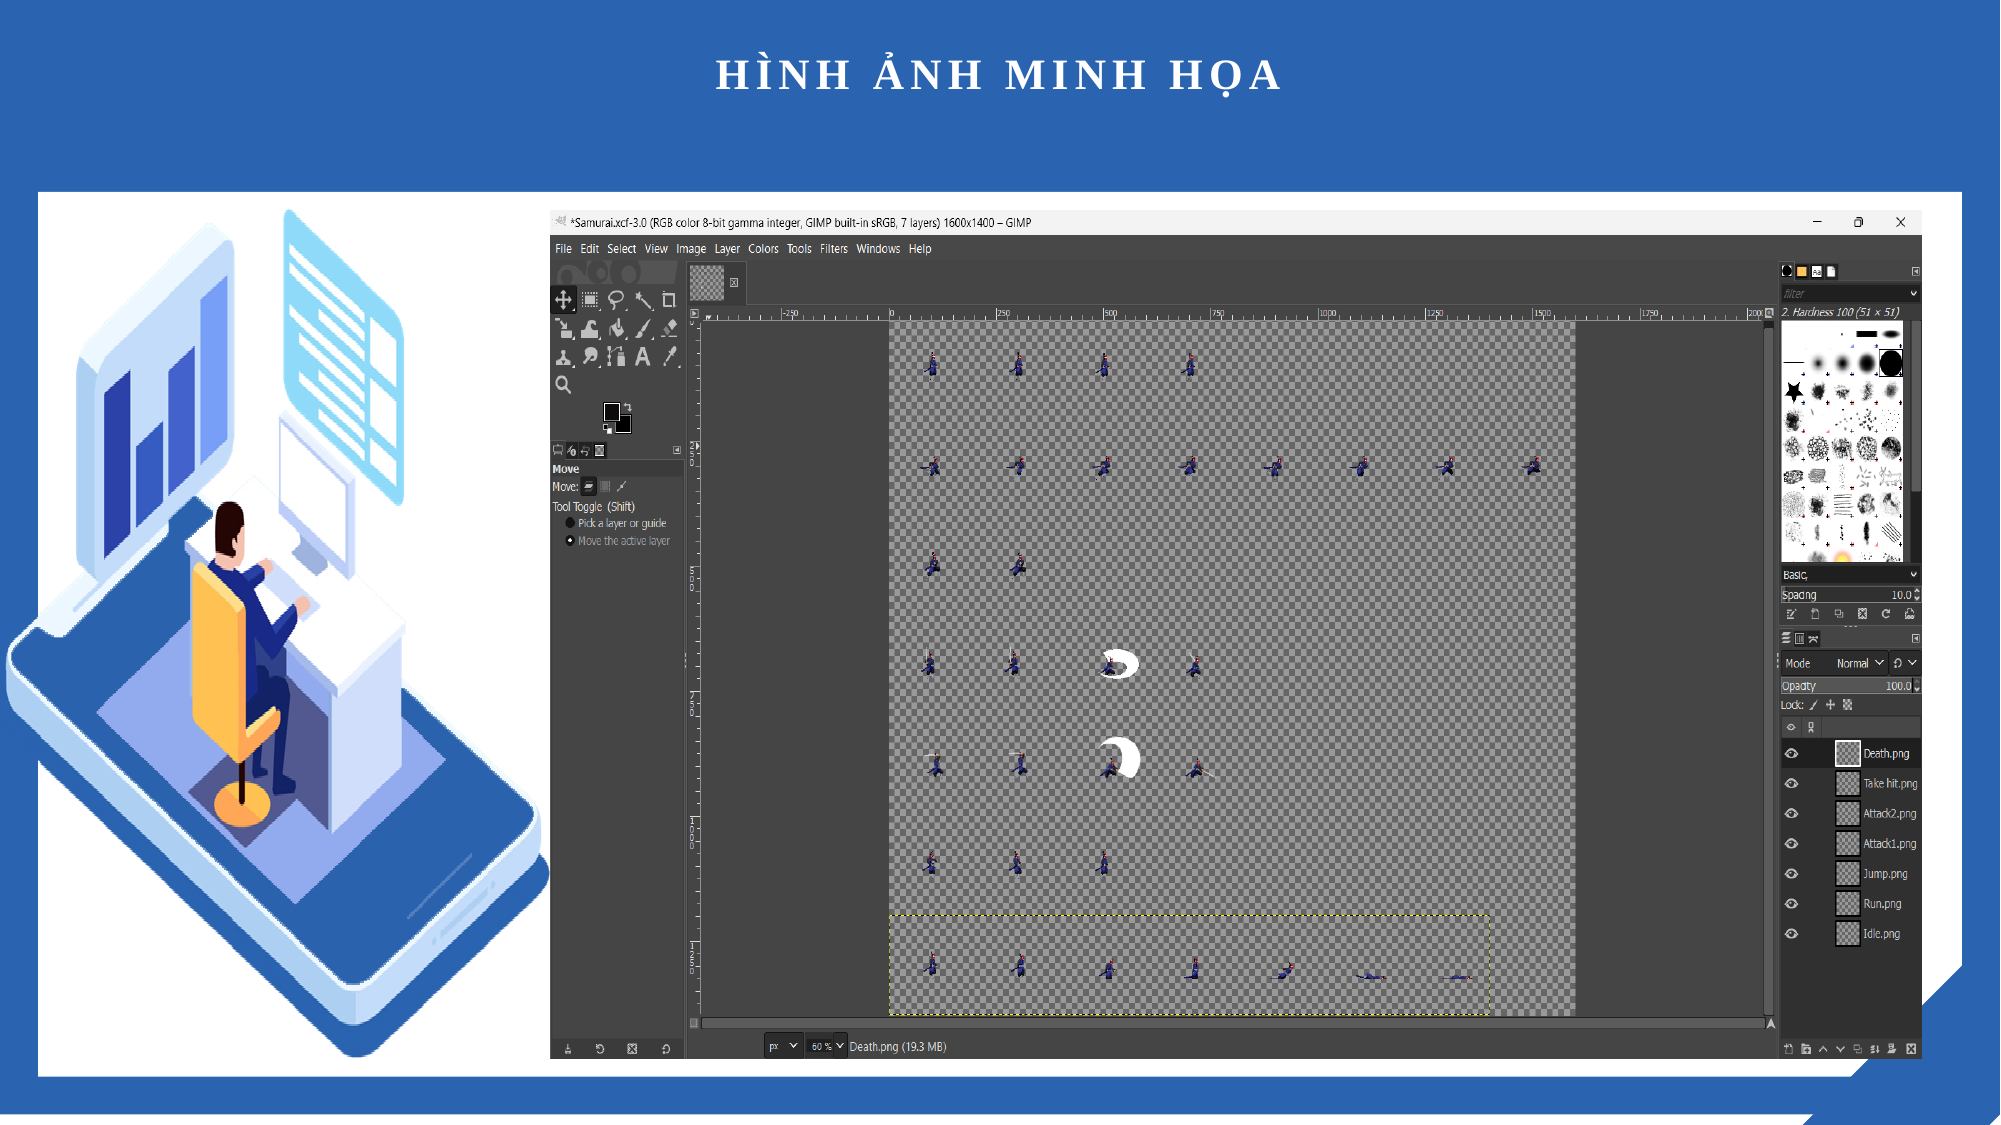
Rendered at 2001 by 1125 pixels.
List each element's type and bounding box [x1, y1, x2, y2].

text_box [0, 0, 2000, 1125]
list [550, 210, 1922, 1059]
